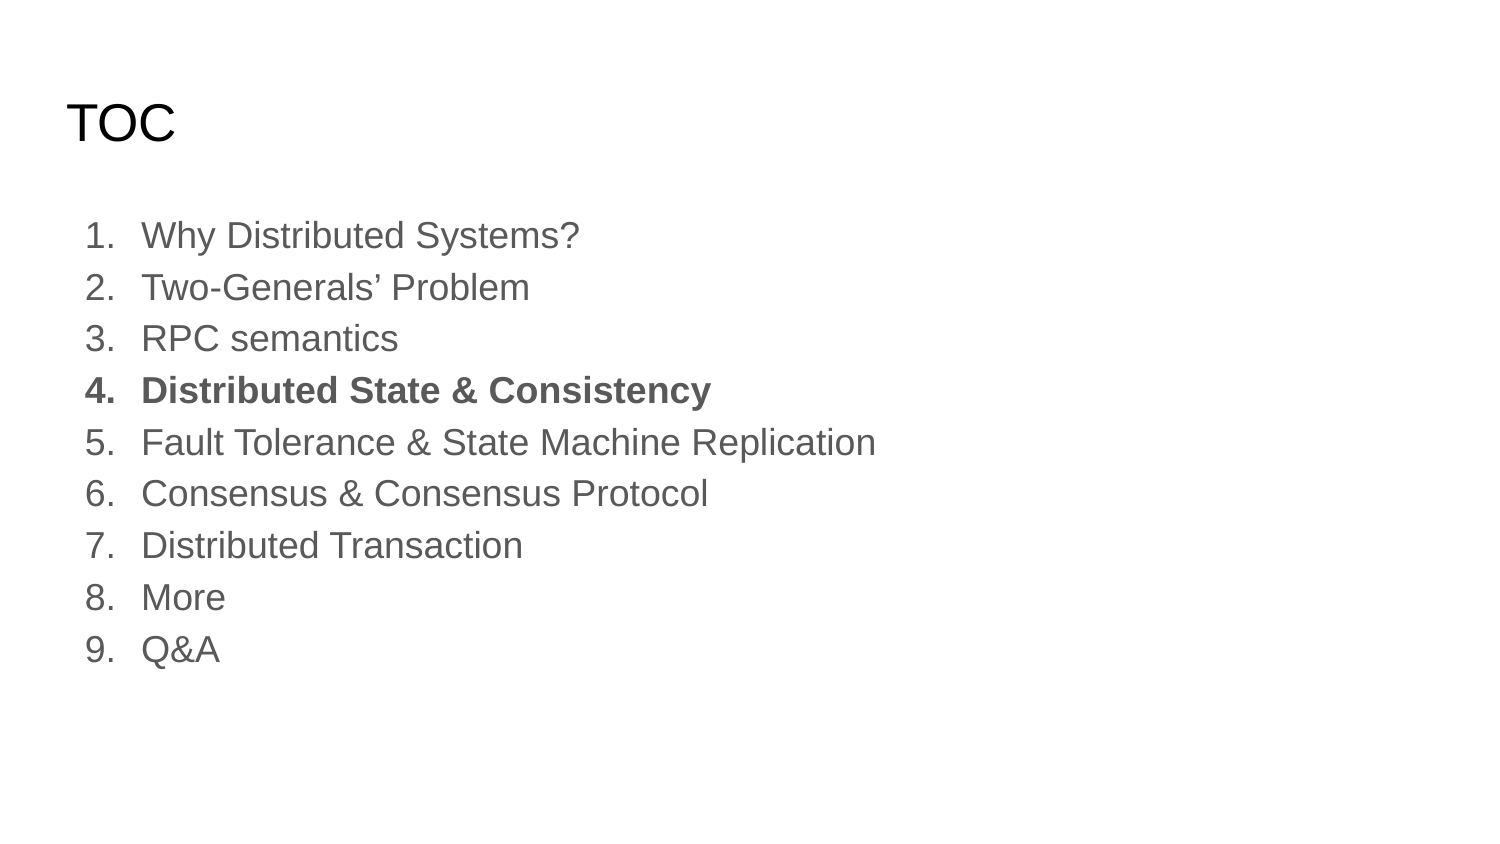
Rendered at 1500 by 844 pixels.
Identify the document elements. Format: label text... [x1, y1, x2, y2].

title TOC [51, 72, 1449, 167]
list Why Distributed Systems? Two-Generals’ Problem RPC semantics Distributed State & Consistency Fault Tolerance & State Machine Replication Consensus & Consensus Protocol Distributed Transaction More Q&A [51, 189, 1449, 750]
